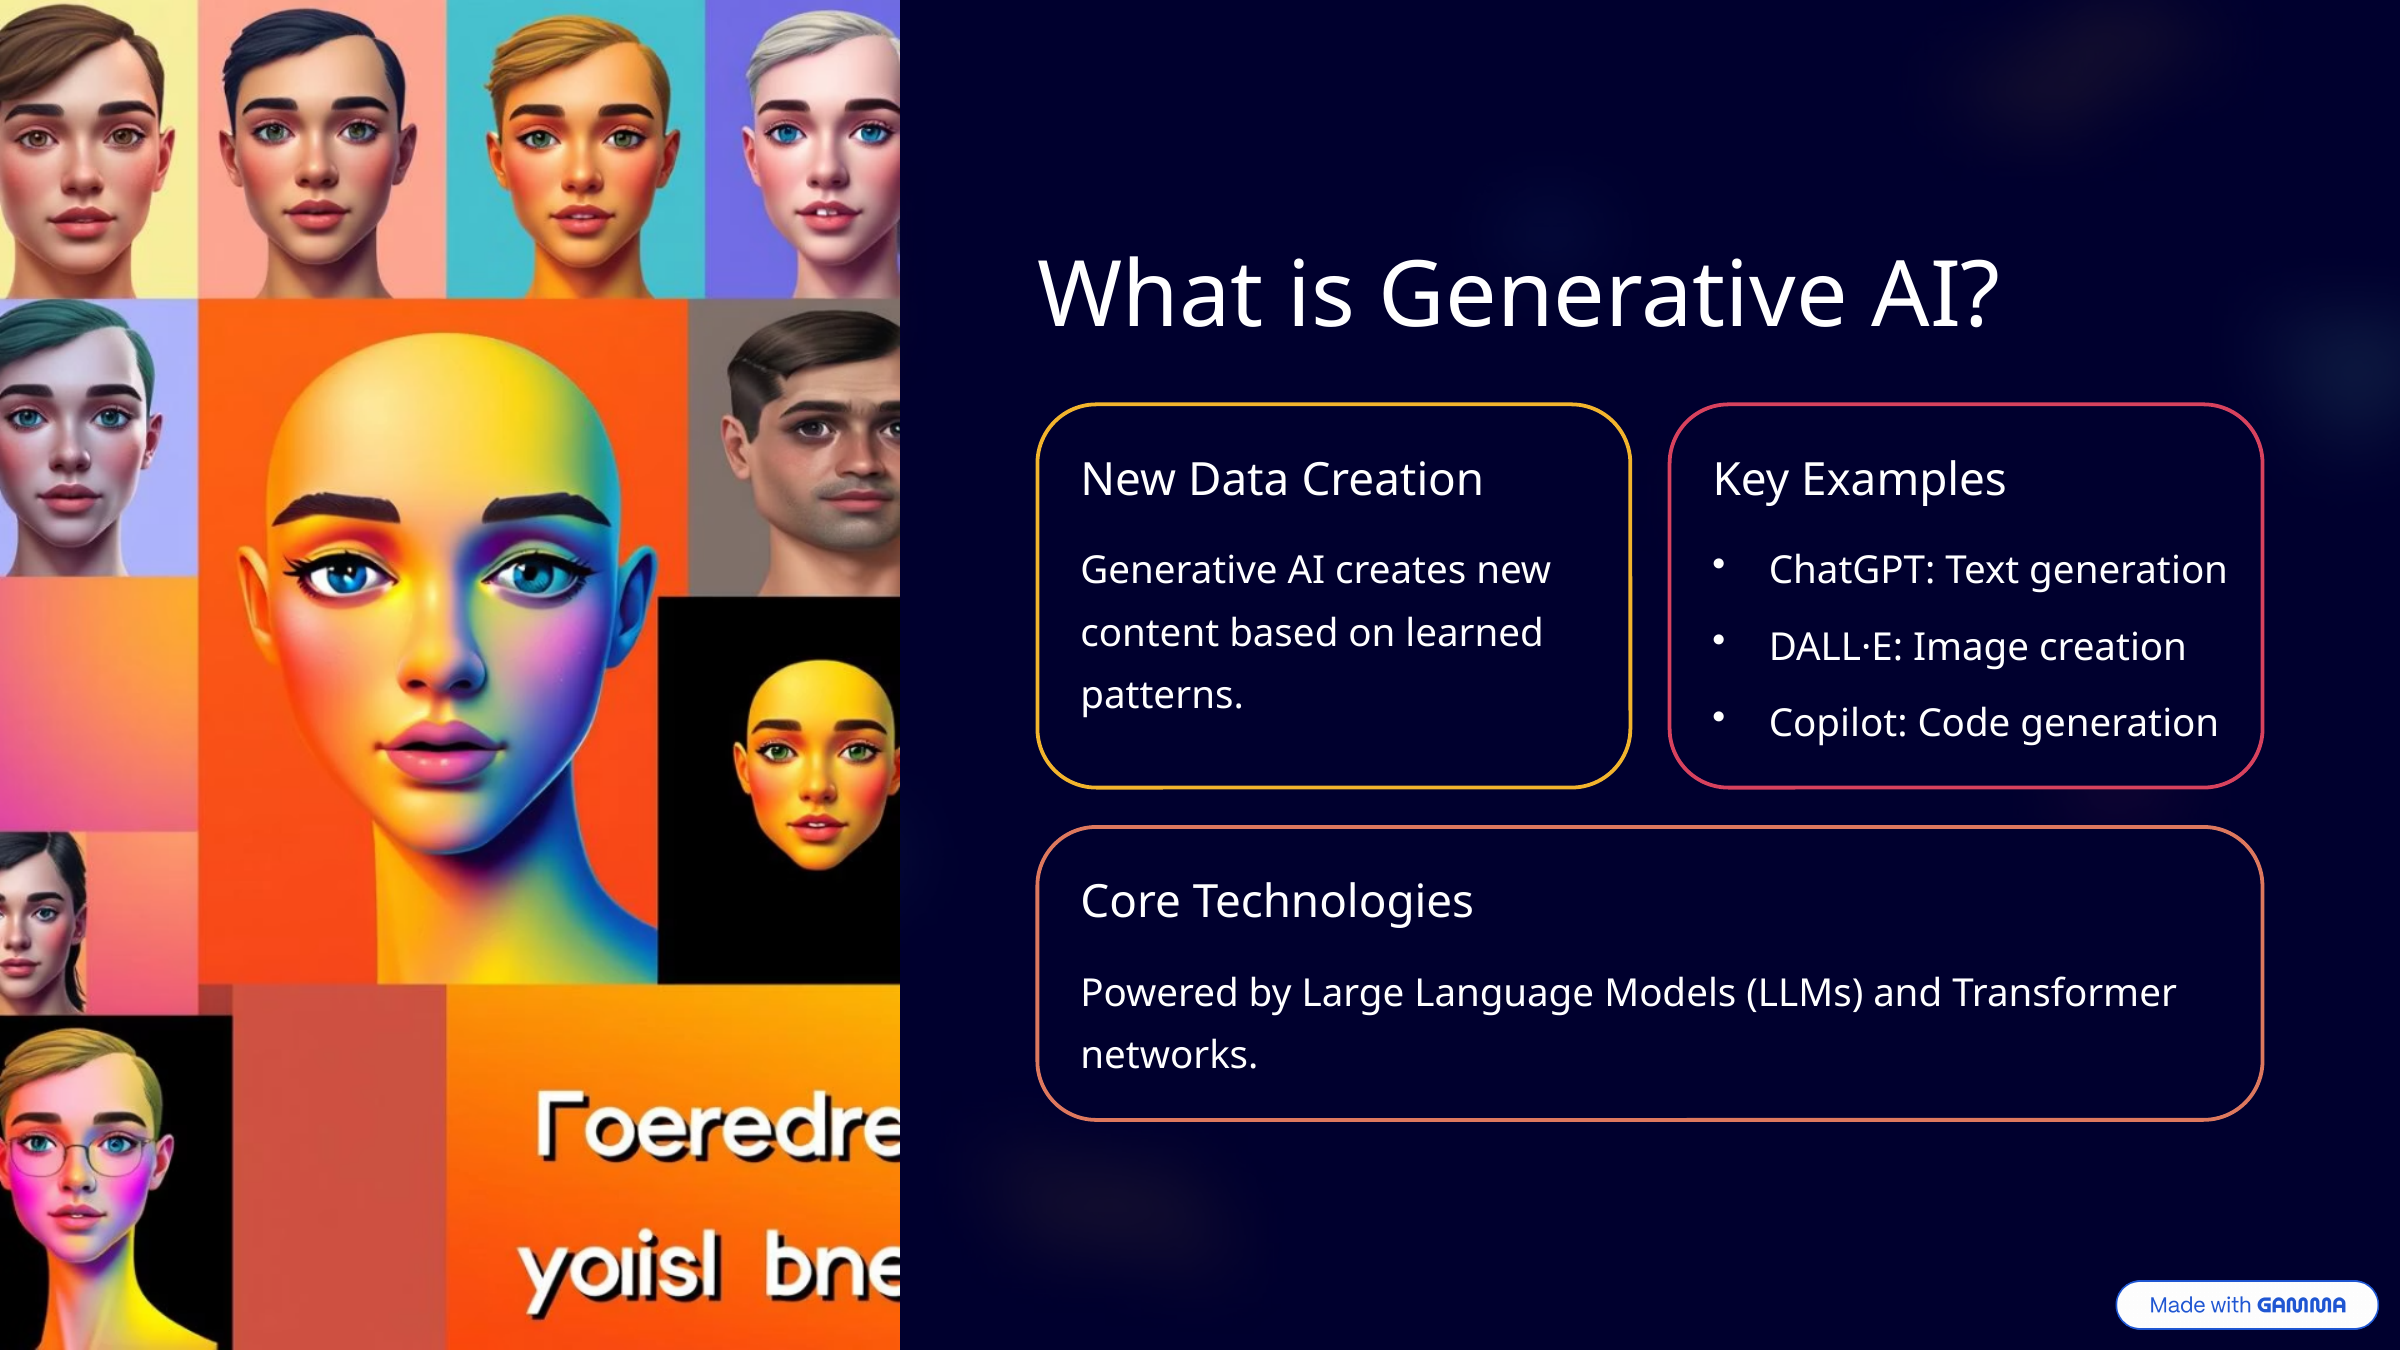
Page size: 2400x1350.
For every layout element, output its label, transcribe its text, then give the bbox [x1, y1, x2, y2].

picture [0, 0, 900, 1350]
text_box New Data Creation [1080, 447, 1543, 506]
text_box [1669, 404, 2263, 788]
text_box ChatGPT: Text generation [1712, 528, 2220, 592]
picture [2106, 1271, 2389, 1339]
text_box Copilot: Code generation [1712, 681, 2220, 745]
text_box What is Generative AI? [1037, 230, 2012, 346]
text_box Generative AI creates new content based on learned patterns. [1080, 528, 1588, 718]
text_box Powered by Large Language Models (LLMs) and Transformer networks. [1080, 951, 2220, 1077]
text_box Key Examples [1712, 447, 2175, 506]
text_box DALL·E: Image creation [1712, 605, 2220, 669]
text_box Core Technologies [1080, 869, 1543, 928]
text_box [1037, 404, 1631, 788]
text_box [1037, 826, 2263, 1120]
